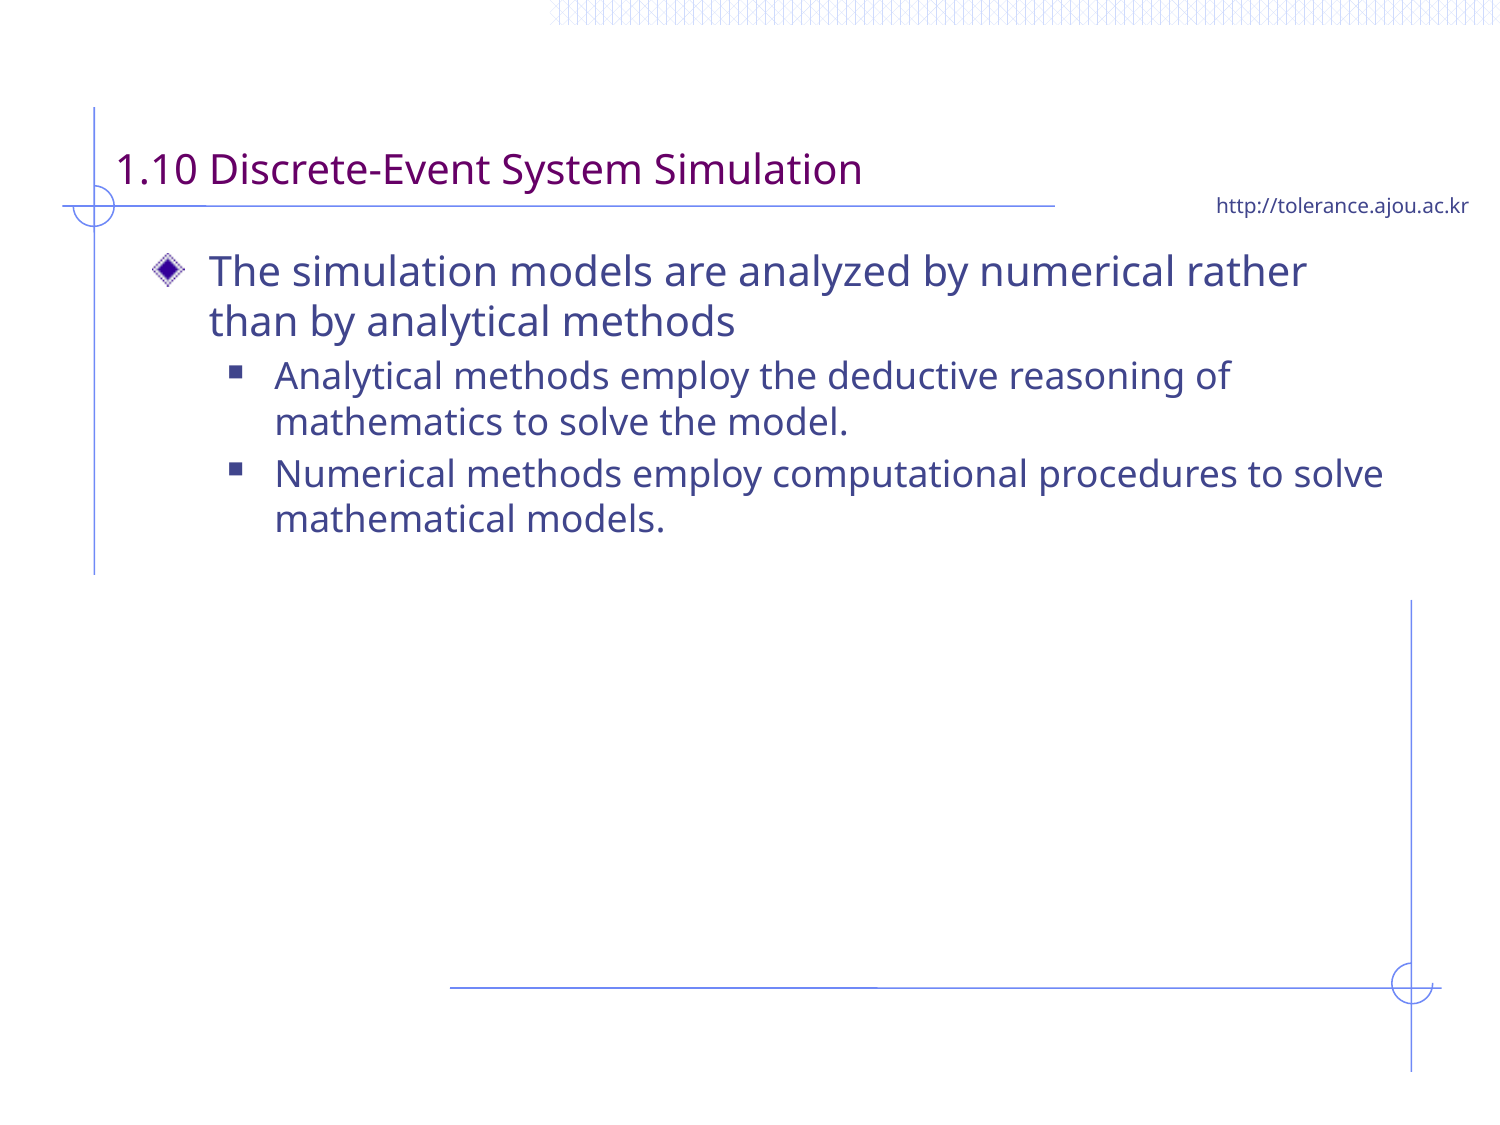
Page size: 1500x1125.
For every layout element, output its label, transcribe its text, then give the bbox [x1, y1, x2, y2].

picture [152, 253, 185, 287]
list The simulation models are analyzed by numerical rather than by analytical methods Analytical methods employ the deductive reasoning of mathematics to solve the model. Numerical methods employ computational procedures to solve mathematical models. [137, 237, 1413, 988]
title 1.10 Discrete-Event System Simulation [99, 99, 1163, 201]
